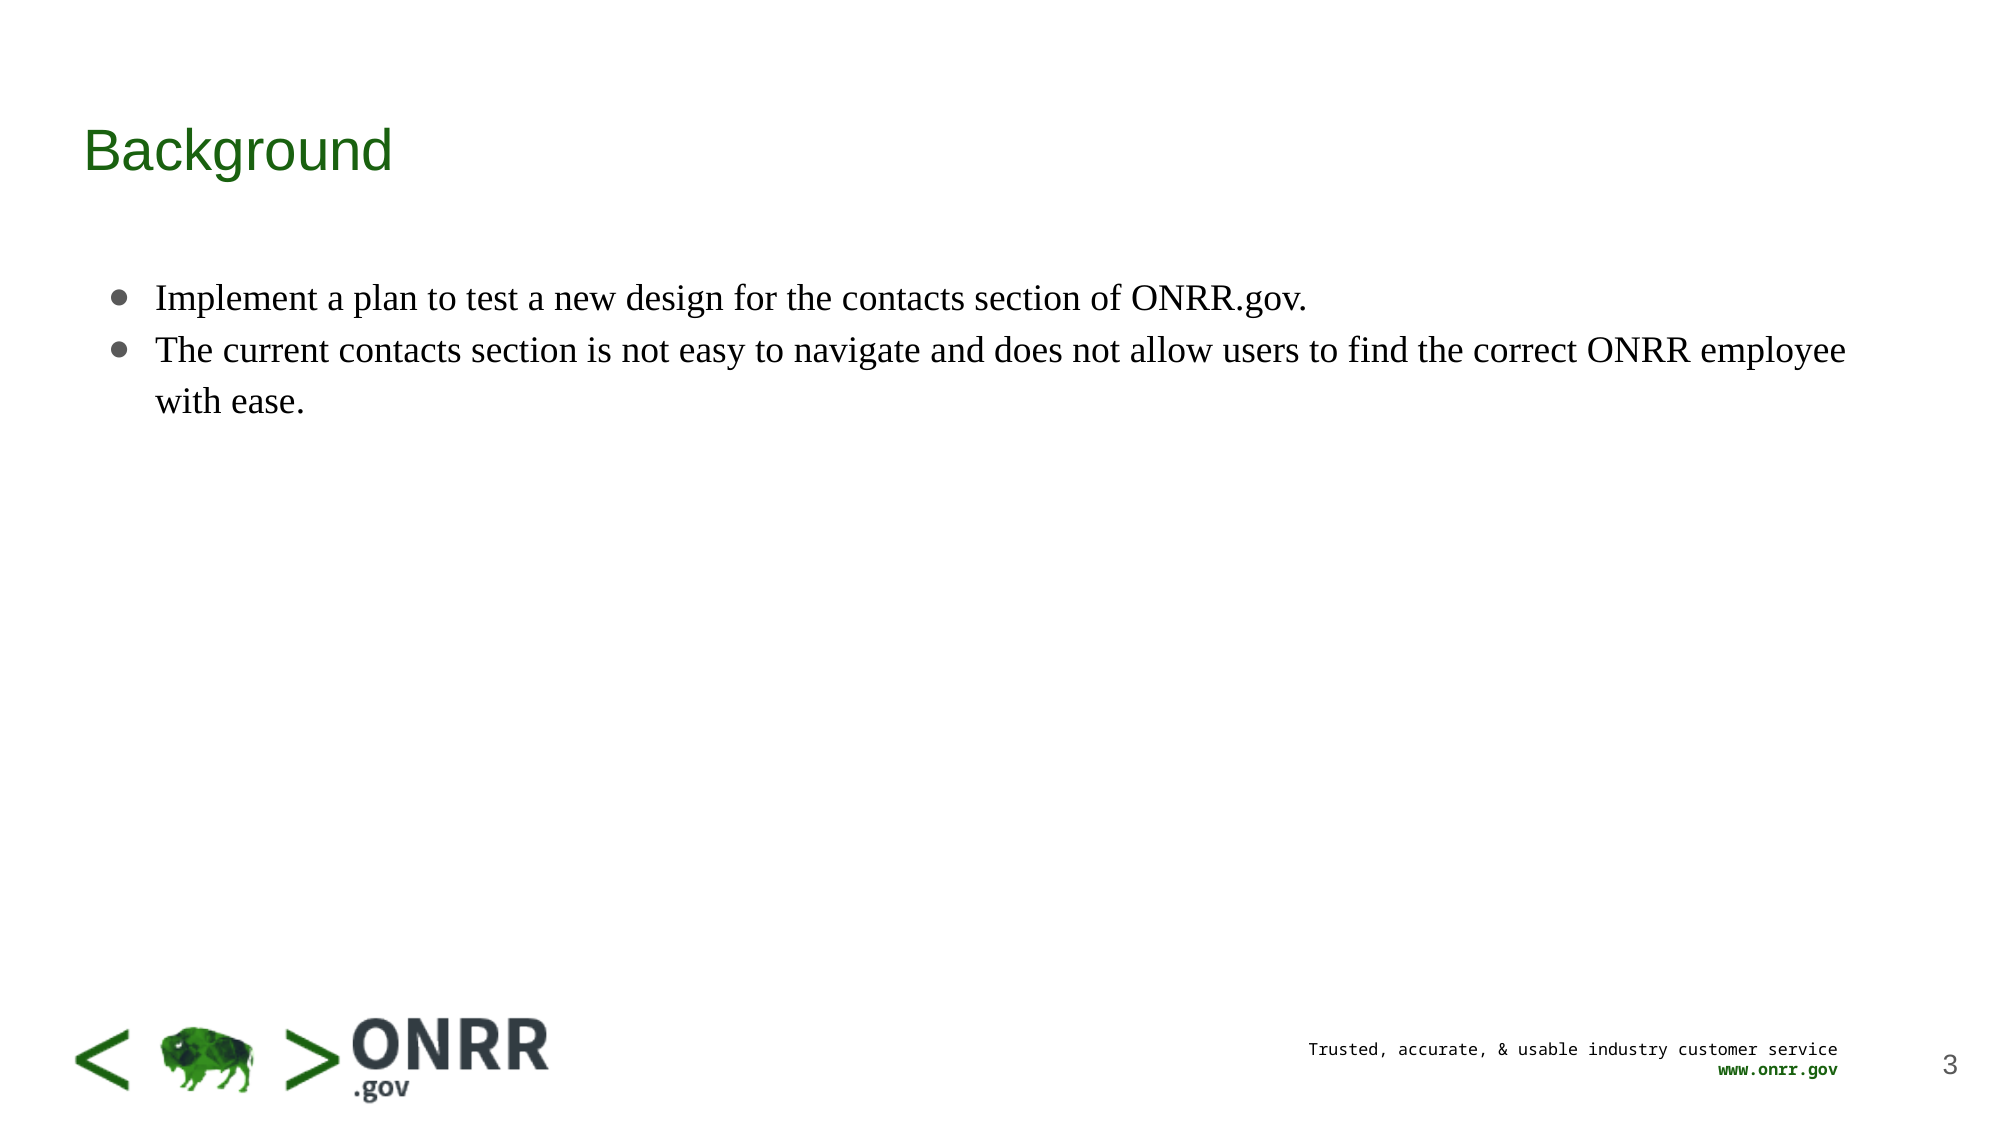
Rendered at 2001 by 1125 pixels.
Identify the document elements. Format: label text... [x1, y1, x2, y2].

picture [68, 1000, 572, 1125]
slide_number 3 [1853, 1019, 1974, 1106]
list Implement a plan to test a new design for the contacts section of ONRR.gov. The current contacts section is not easy to navigate and does not allow users to find the correct ONRR employee with ease. [68, 252, 1932, 1000]
title Background [68, 97, 1932, 223]
